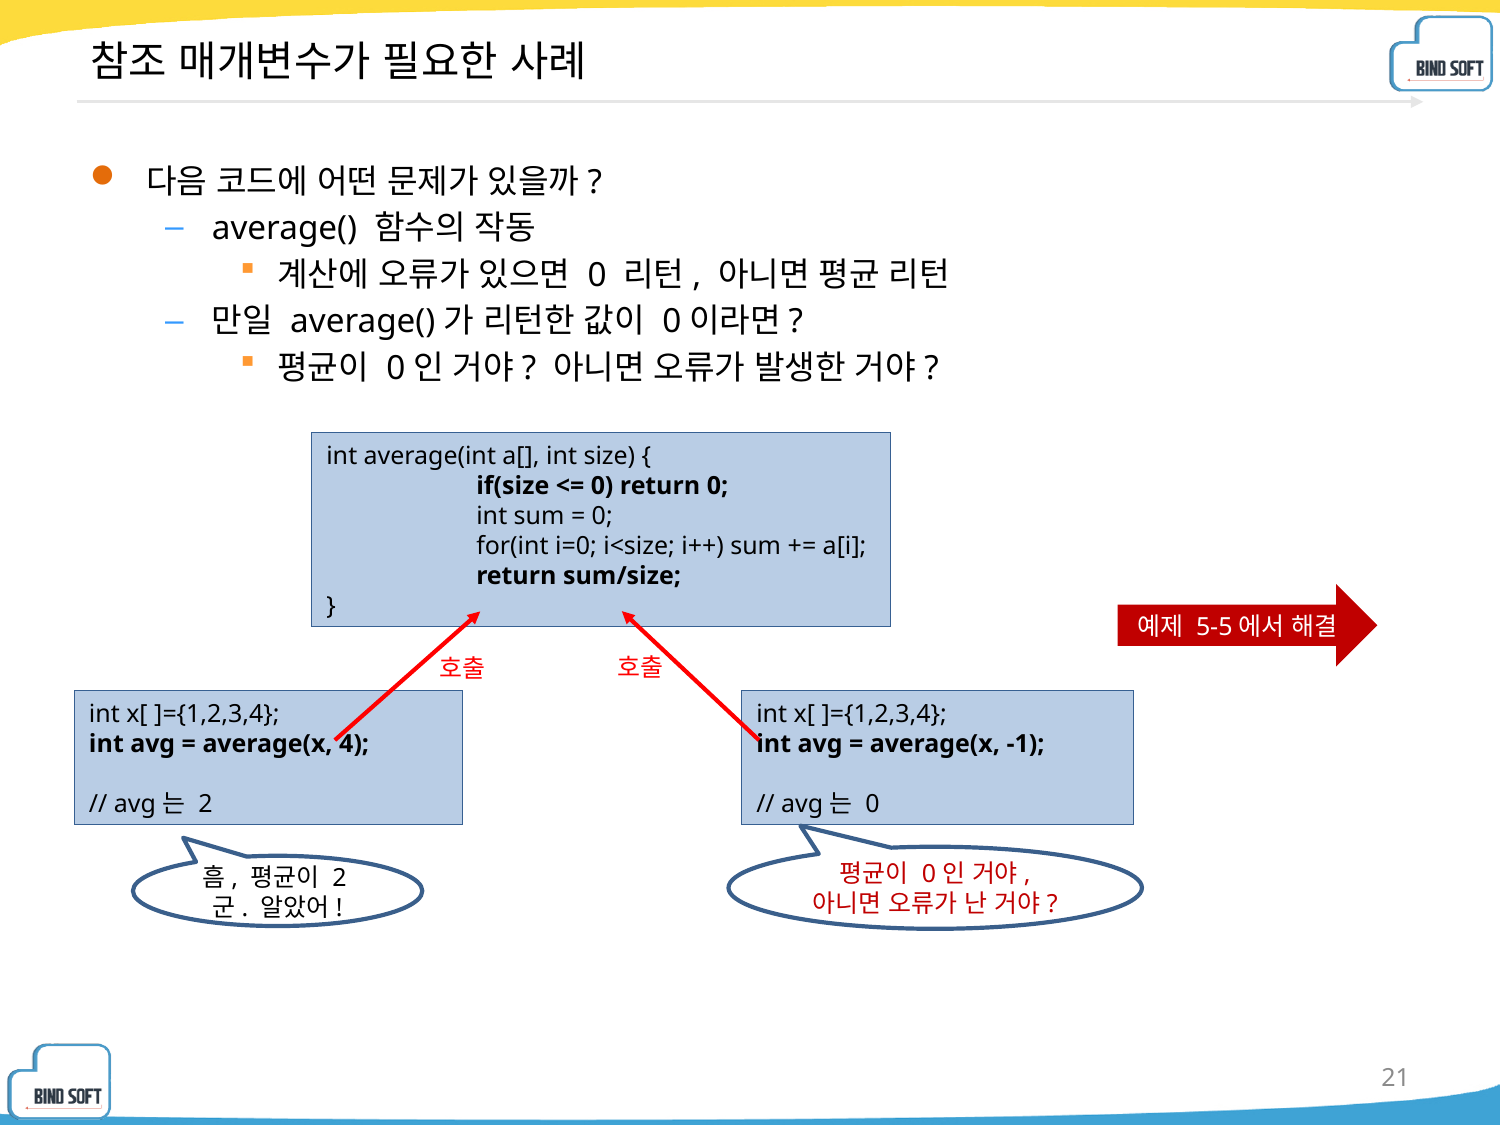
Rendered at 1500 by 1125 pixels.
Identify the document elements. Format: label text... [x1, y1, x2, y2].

text_box 호출 [424, 644, 501, 690]
text_box 예제 5-5에서 해결 [1115, 582, 1380, 669]
list 다음 코드에 어떤 문제가 있을까? average() 함수의 작동 계산에 오류가 있으면 0 리턴, 아니면 평균 리턴 만일 average()가 리턴한 값이 0이라면? 평균이 0인 거야? 아니면 오류가 발생한 거야? [75, 152, 1425, 1055]
text_box int average(int a[], int size) { if(size <= 0) return 0; int sum = 0; for(int i=0; i<size; i++) sum += a[i]; return sum/size; } [311, 432, 891, 627]
picture [0, 0, 1500, 96]
text_box 호출 [603, 643, 679, 689]
slide_number 21 [1074, 1055, 1425, 1103]
text_box [440, 611, 481, 644]
text_box int x[ ]={1,2,3,4}; int avg = average(x, -1); // avg는 0 [741, 690, 1134, 825]
text_box [679, 662, 761, 742]
text_box 평균이 0인 거야, 아니면 오류가 난 거야? [726, 823, 1145, 931]
text_box [333, 658, 424, 742]
text_box int x[ ]={1,2,3,4}; int avg = average(x, 4); // avg는 2 [74, 690, 463, 825]
text_box 흠, 평균이 2군. 알았어! [130, 835, 425, 929]
title 참조 매개변수가 필요한 사례 [75, 11, 1425, 108]
picture [0, 1003, 1500, 1125]
text_box [621, 611, 659, 643]
